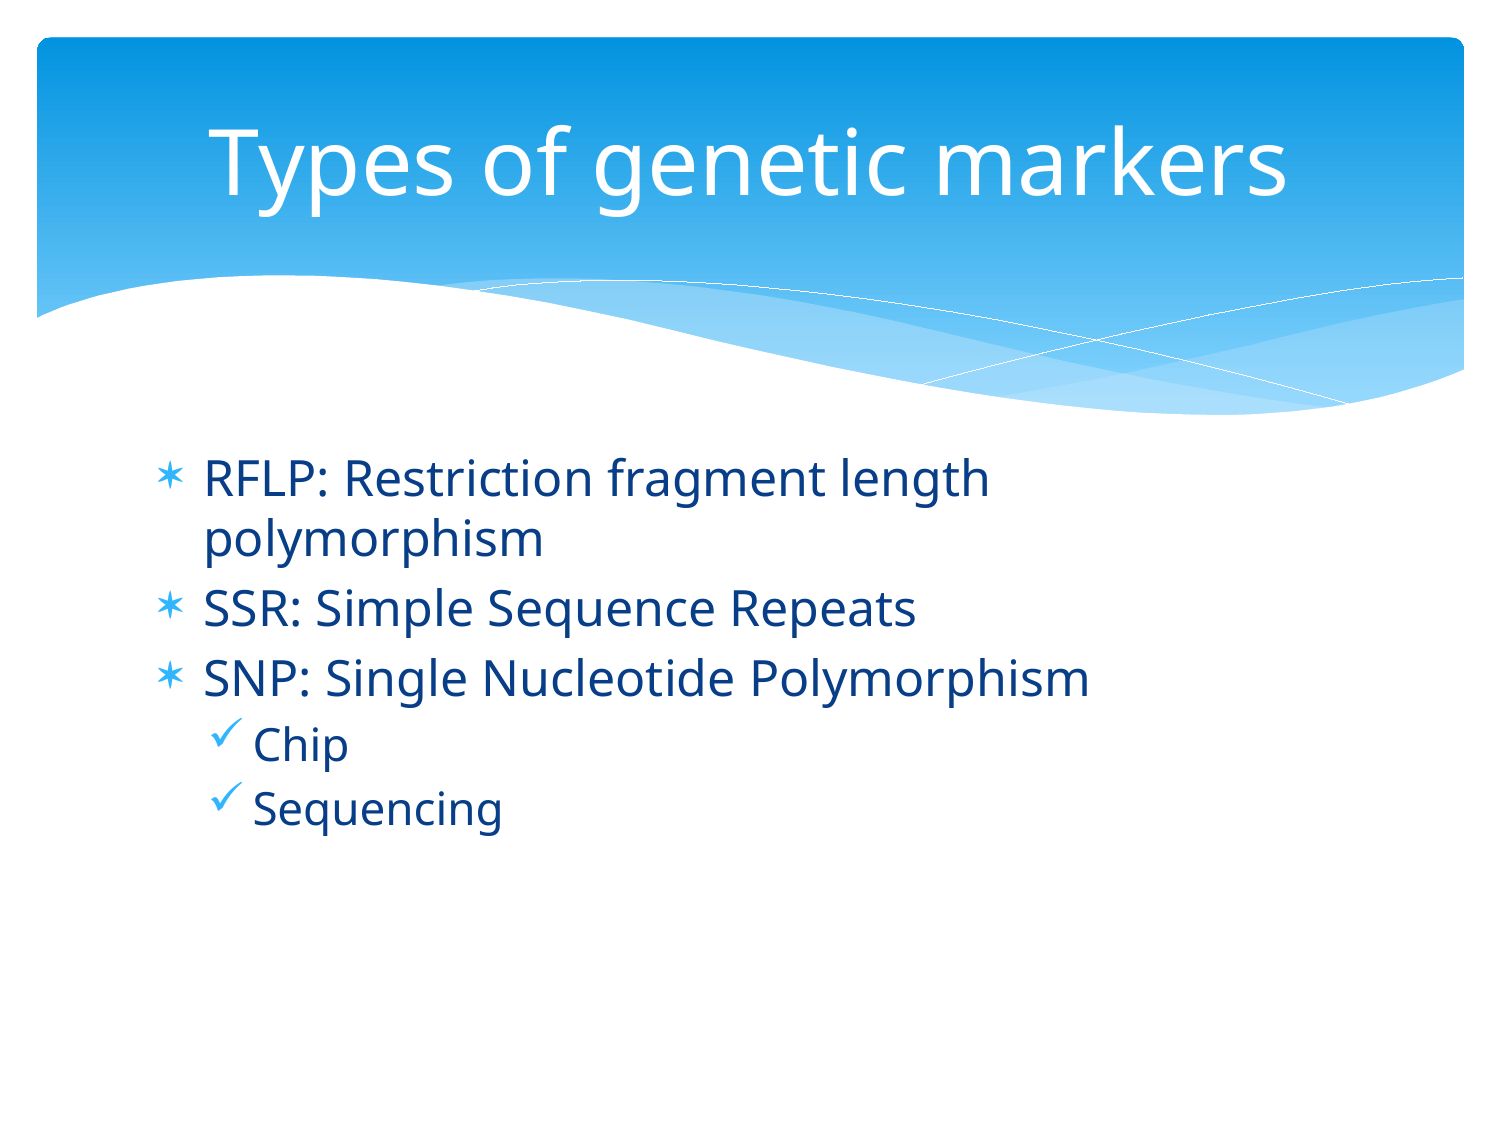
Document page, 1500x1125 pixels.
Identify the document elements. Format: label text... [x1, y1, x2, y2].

list RFLP: Restriction fragment length polymorphism SSR: Simple Sequence Repeats SNP: Single Nucleotide Polymorphism Chip Sequencing [143, 438, 1359, 1005]
title Types of genetic markers [75, 55, 1425, 261]
